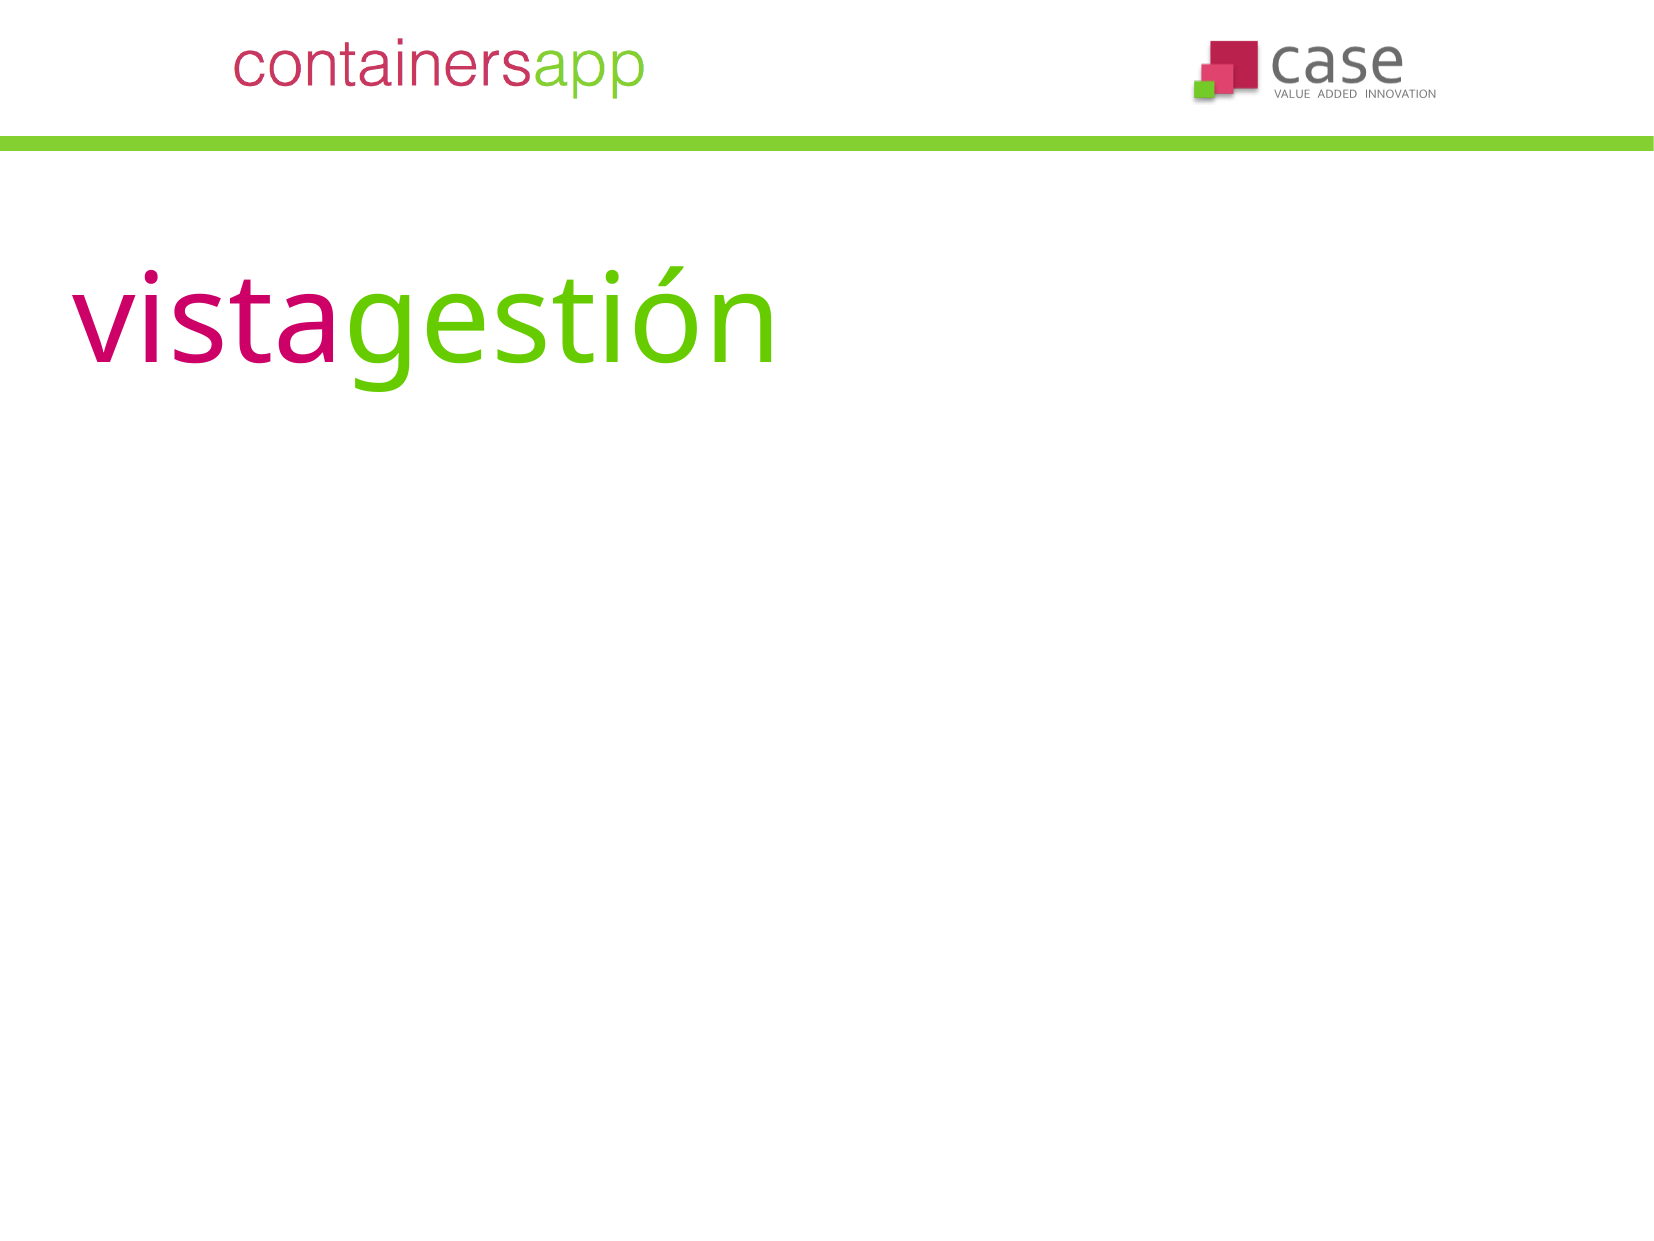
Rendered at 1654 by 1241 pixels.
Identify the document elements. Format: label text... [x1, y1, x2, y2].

text_box vistagestión - [72, 207, 1561, 507]
picture [0, 5, 1654, 151]
